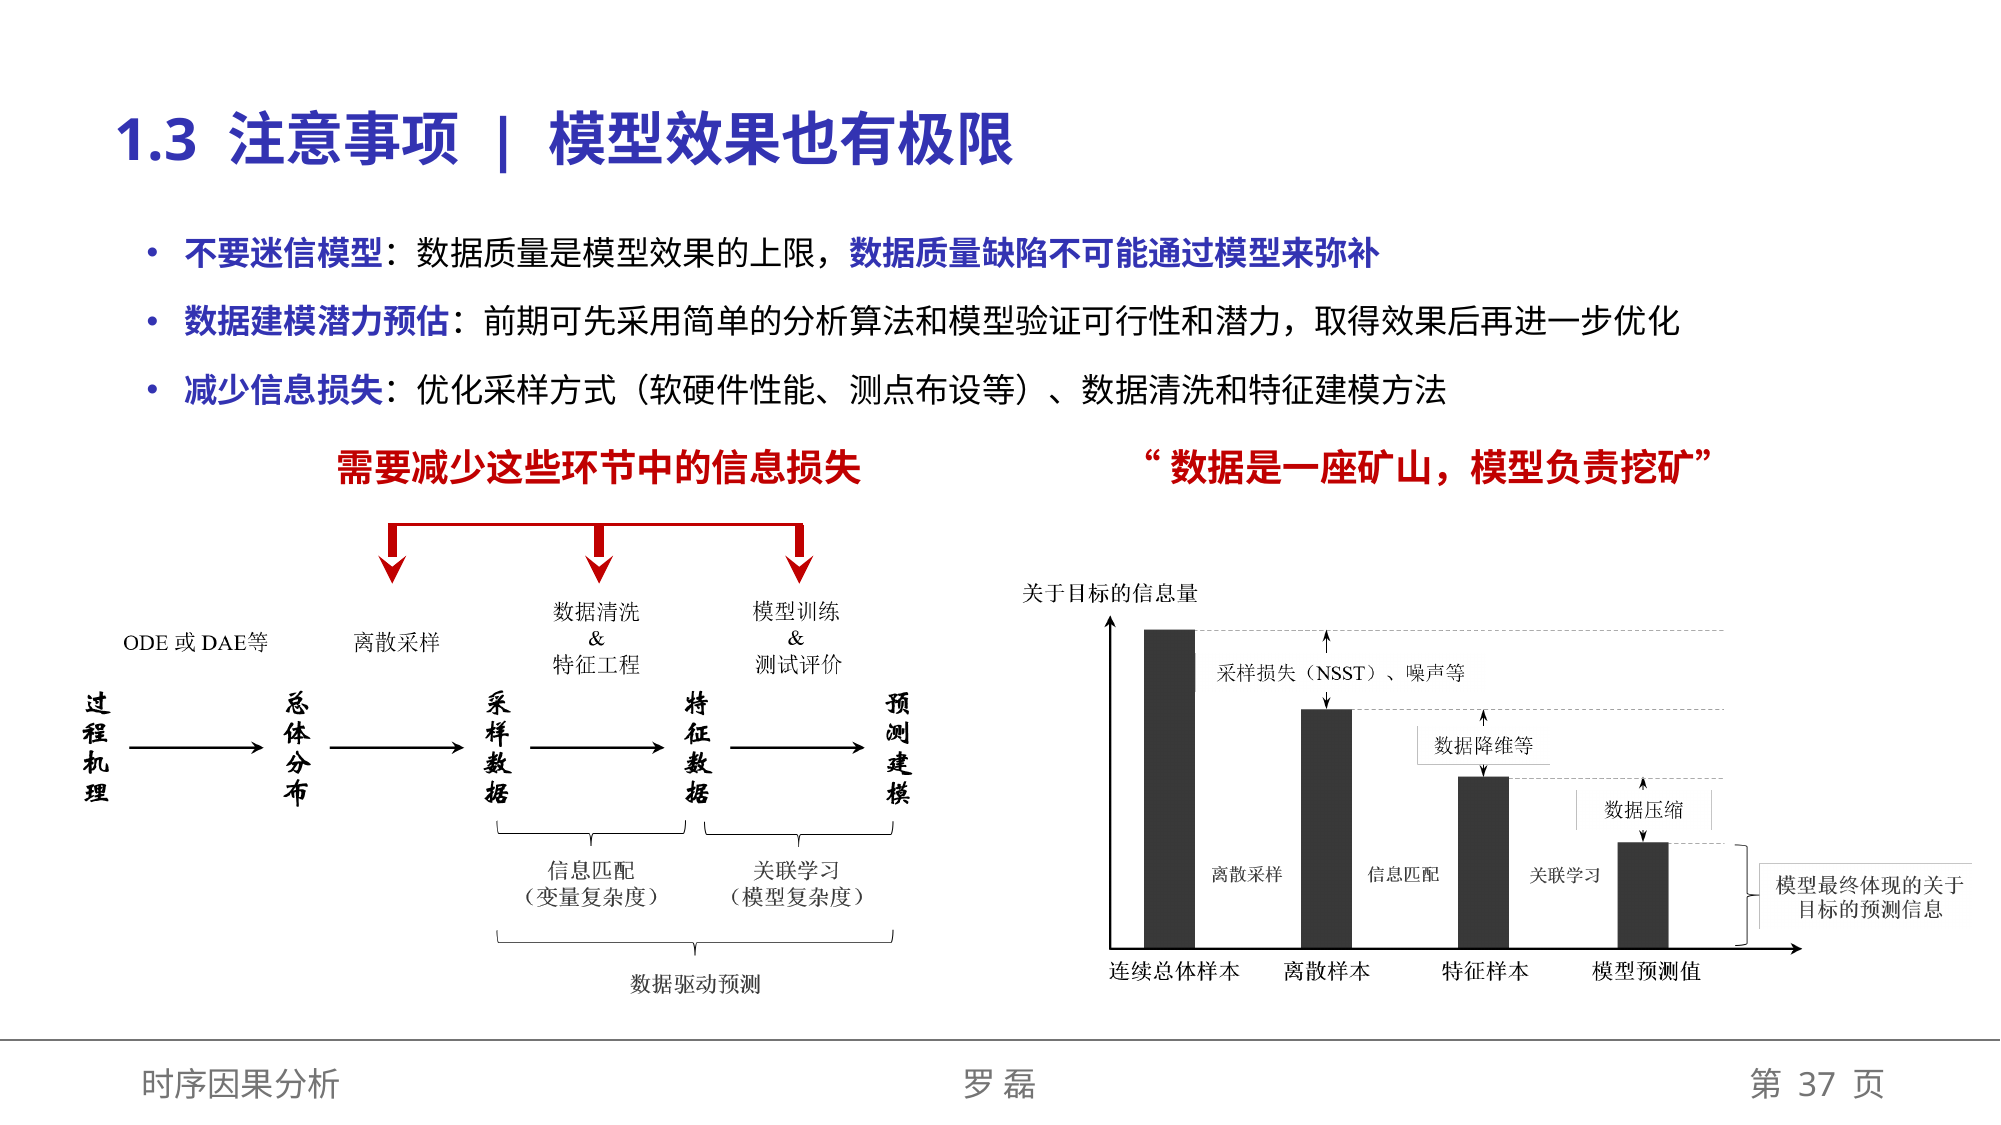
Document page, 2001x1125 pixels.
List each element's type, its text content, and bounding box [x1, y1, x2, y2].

text_box 不要迷信模型：数据质量是模型效果的上限，数据质量缺陷不可能通过模型来弥补 数据建模潜力预估：前期可先采用简单的分析算法和模型验证可行性和潜力，取得效果后再进一步优化 减少信息损失：优化采样方式（软硬件性能、测点布设等）、数据清洗和特征建模方法 [131, 216, 1737, 431]
text_box 需要减少这些环节中的信息损失 [321, 436, 877, 497]
text_box “数据是一座矿山，模型负责挖矿” [1108, 436, 1748, 497]
picture [73, 589, 925, 1007]
text_box 1.3 注意事项 | 模型效果也有极限 [99, 94, 1030, 180]
picture [1013, 561, 1973, 1002]
